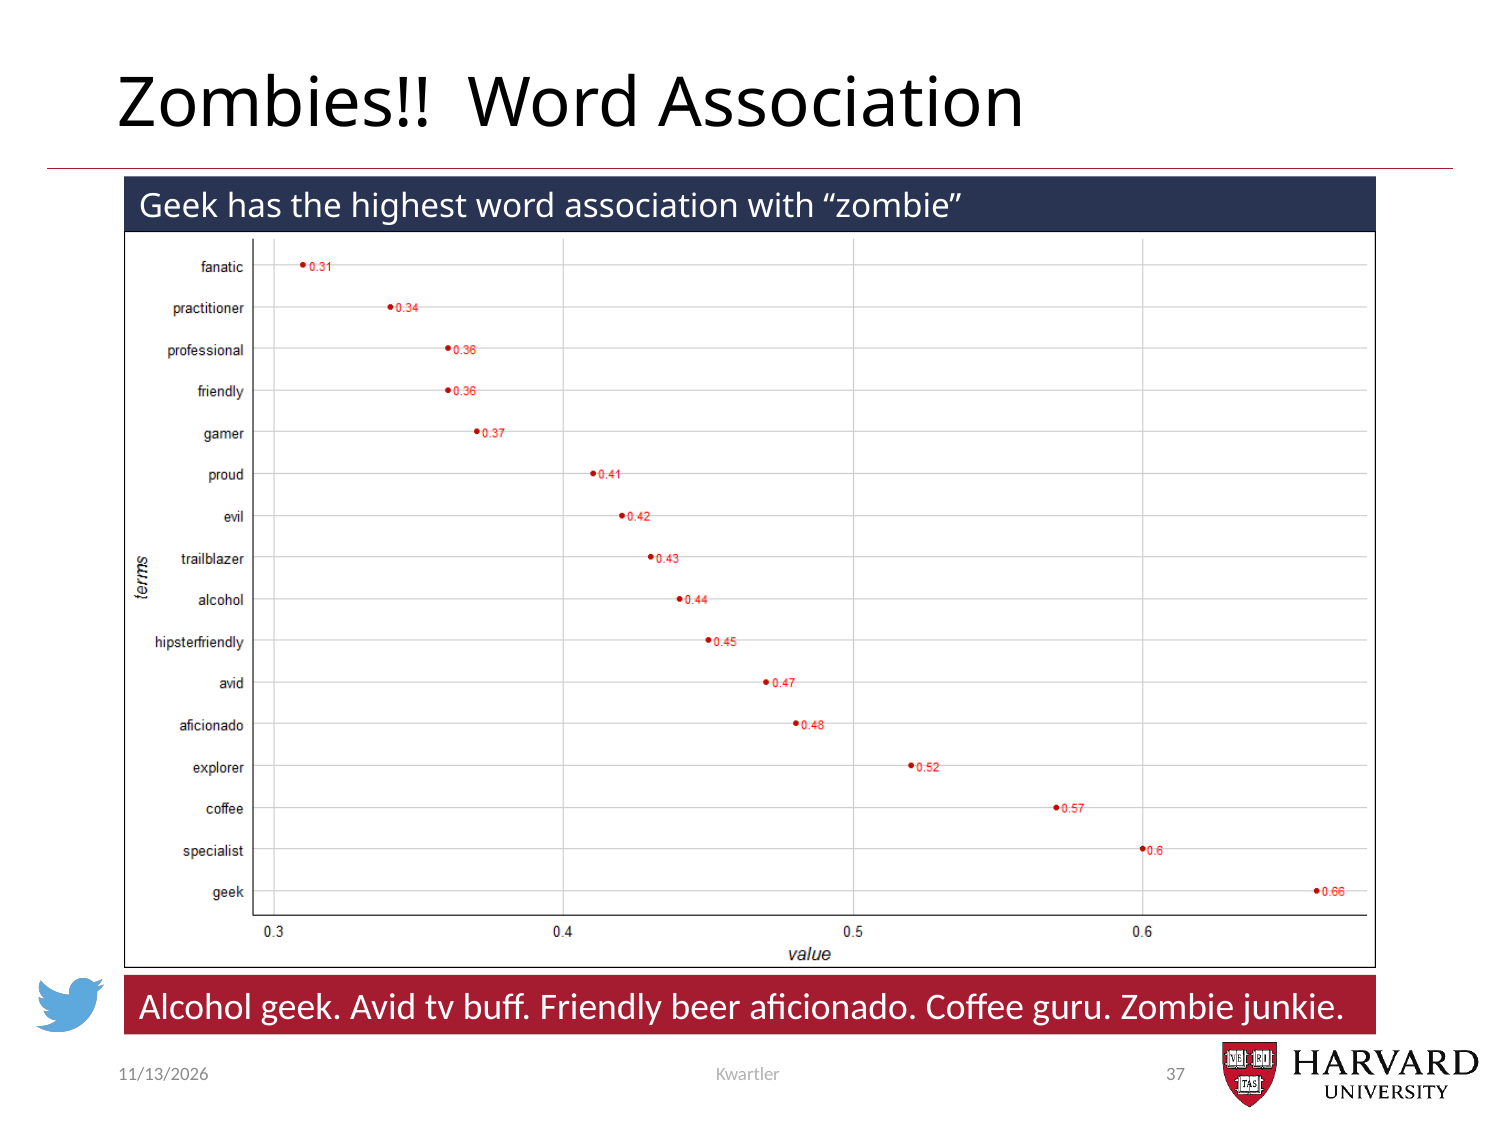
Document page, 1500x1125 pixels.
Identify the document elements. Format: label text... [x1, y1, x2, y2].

picture [124, 231, 1376, 968]
text_box Zombies!! Word Association [103, 59, 1397, 157]
footer Kwartler [496, 1042, 1004, 1103]
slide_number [103, 1042, 441, 1103]
text_box Geek has the highest word association with “zombie” [124, 176, 1376, 231]
text_box Alcohol geek. Avid tv buff. Friendly beer aficionado. Coffee guru. Zombie junkie. [124, 974, 1376, 1035]
picture [36, 978, 104, 1033]
picture [1200, 1024, 1500, 1125]
slide_number 37 [1059, 1042, 1200, 1103]
